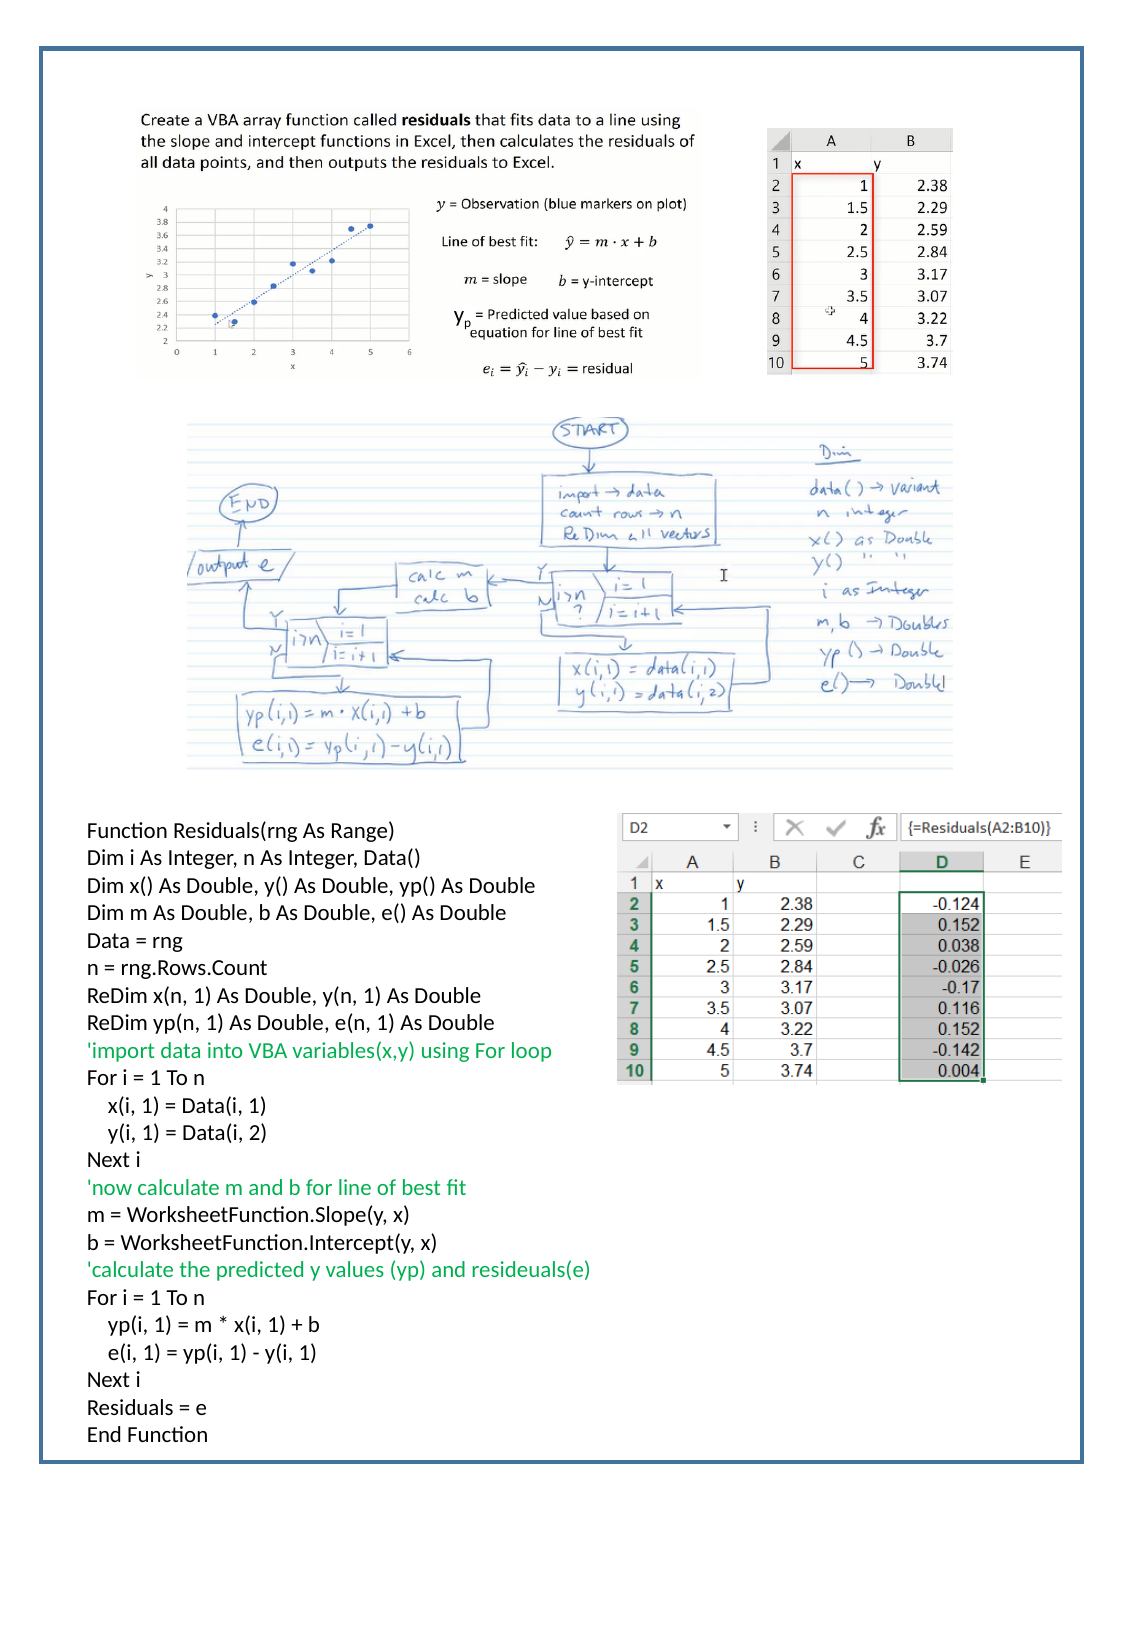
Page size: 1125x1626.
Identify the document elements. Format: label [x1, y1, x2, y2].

text_box [136, 107, 702, 380]
picture [767, 128, 953, 375]
text_box [40, 48, 1083, 1463]
picture [617, 813, 1062, 1085]
picture [187, 417, 953, 771]
